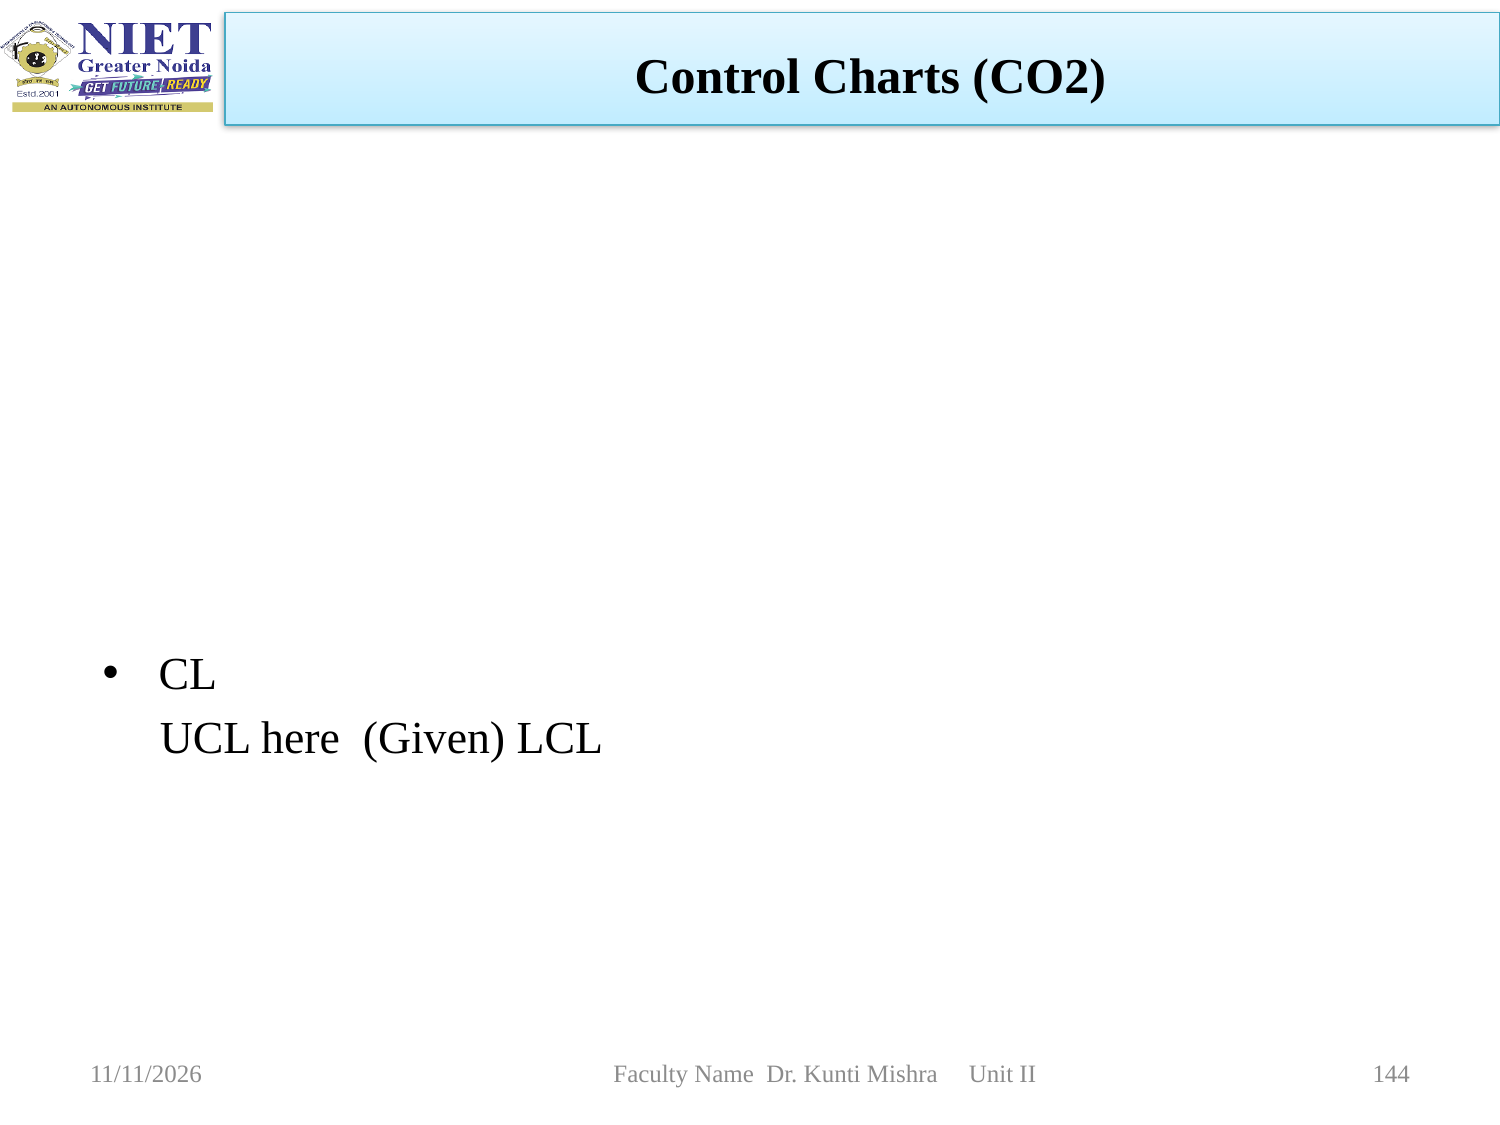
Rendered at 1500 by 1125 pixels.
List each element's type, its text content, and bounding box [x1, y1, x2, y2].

text_box Control Charts (CO2) [224, 12, 1500, 126]
picture [0, 21, 213, 112]
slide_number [75, 1042, 412, 1103]
slide_number 144 [1074, 1042, 1425, 1103]
footer Faculty Name Dr. Kunti Mishra Unit II [412, 1042, 1074, 1103]
